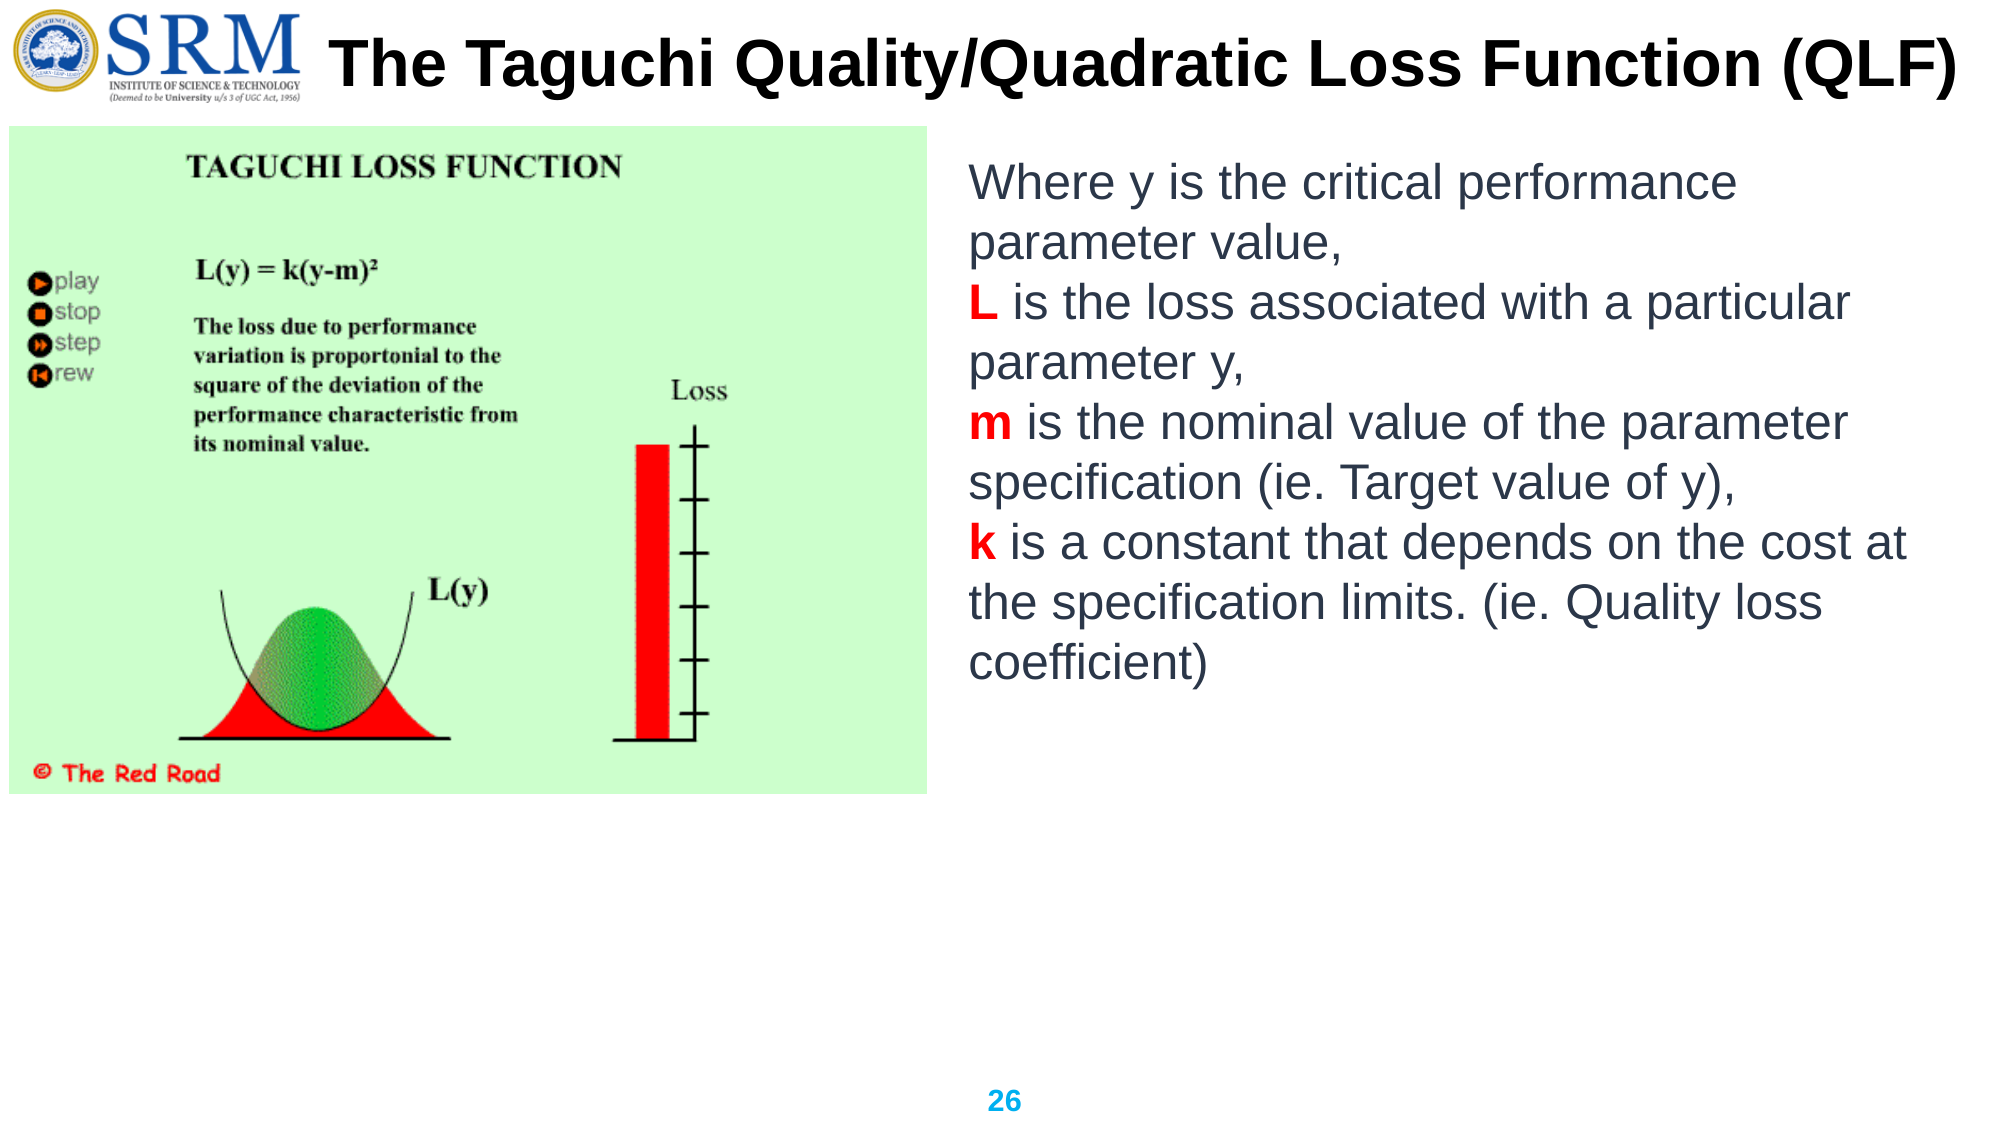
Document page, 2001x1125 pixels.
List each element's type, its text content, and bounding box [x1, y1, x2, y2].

title The Taguchi Quality/Quadratic Loss Function (QLF) [313, 23, 1998, 95]
text_box Where y is the critical performance parameter value, L is the loss associated with a particular parameter y, m is the nominal value of the parameter specification (ie. Target value of y), k is a constant that depends on the cost at the specification limits. (ie. Quality loss coefficient) [953, 142, 1954, 697]
picture [1, 0, 309, 119]
slide_number 26 [924, 1072, 1085, 1125]
picture [9, 126, 928, 795]
